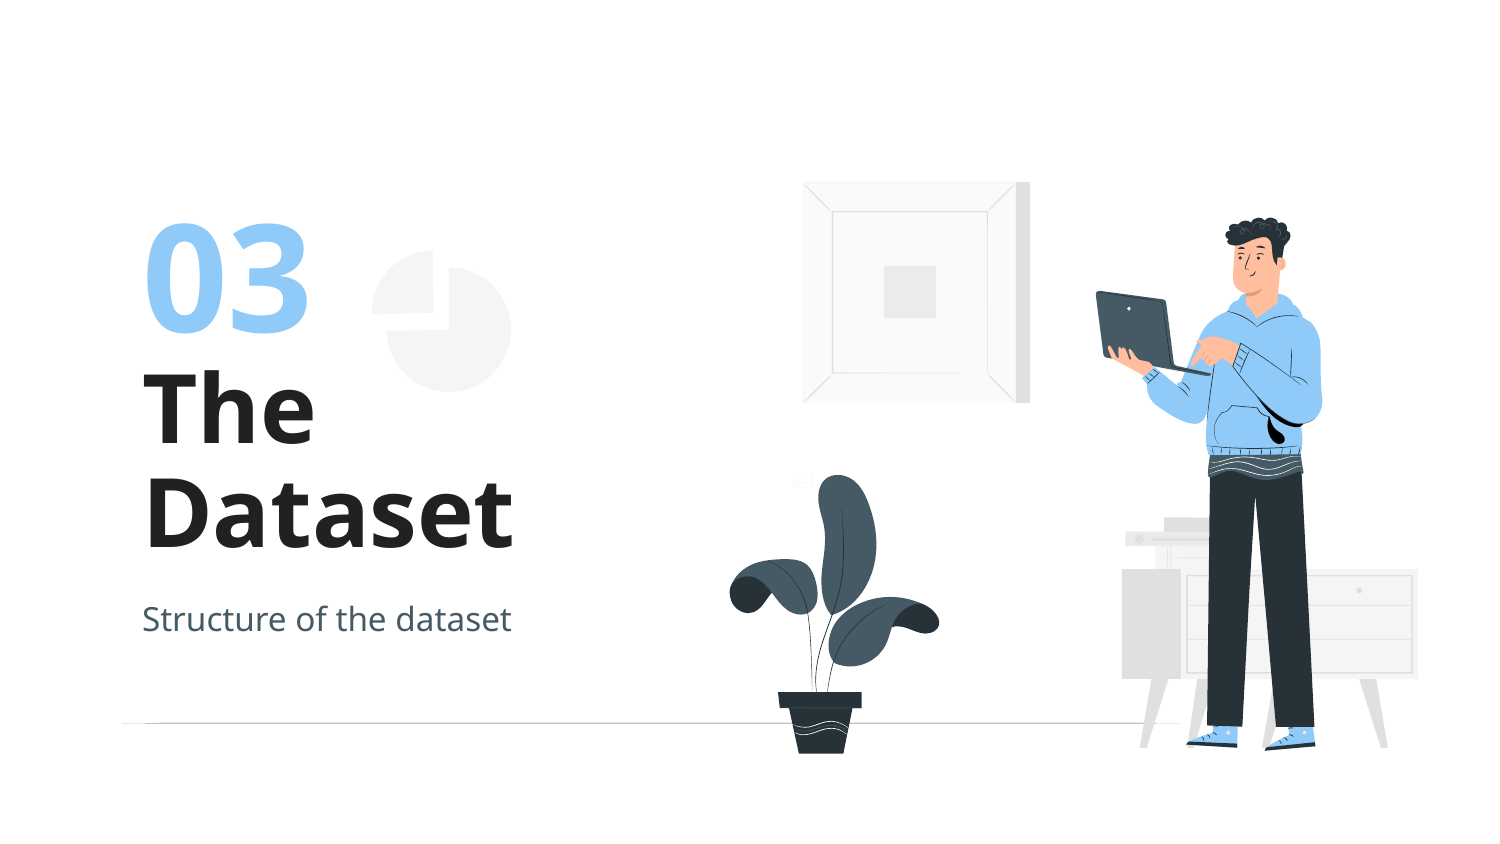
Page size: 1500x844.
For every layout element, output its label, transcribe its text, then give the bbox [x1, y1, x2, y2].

subtitle Structure of the dataset [142, 583, 733, 657]
title 03 [142, 186, 328, 358]
title The Dataset [142, 358, 569, 571]
